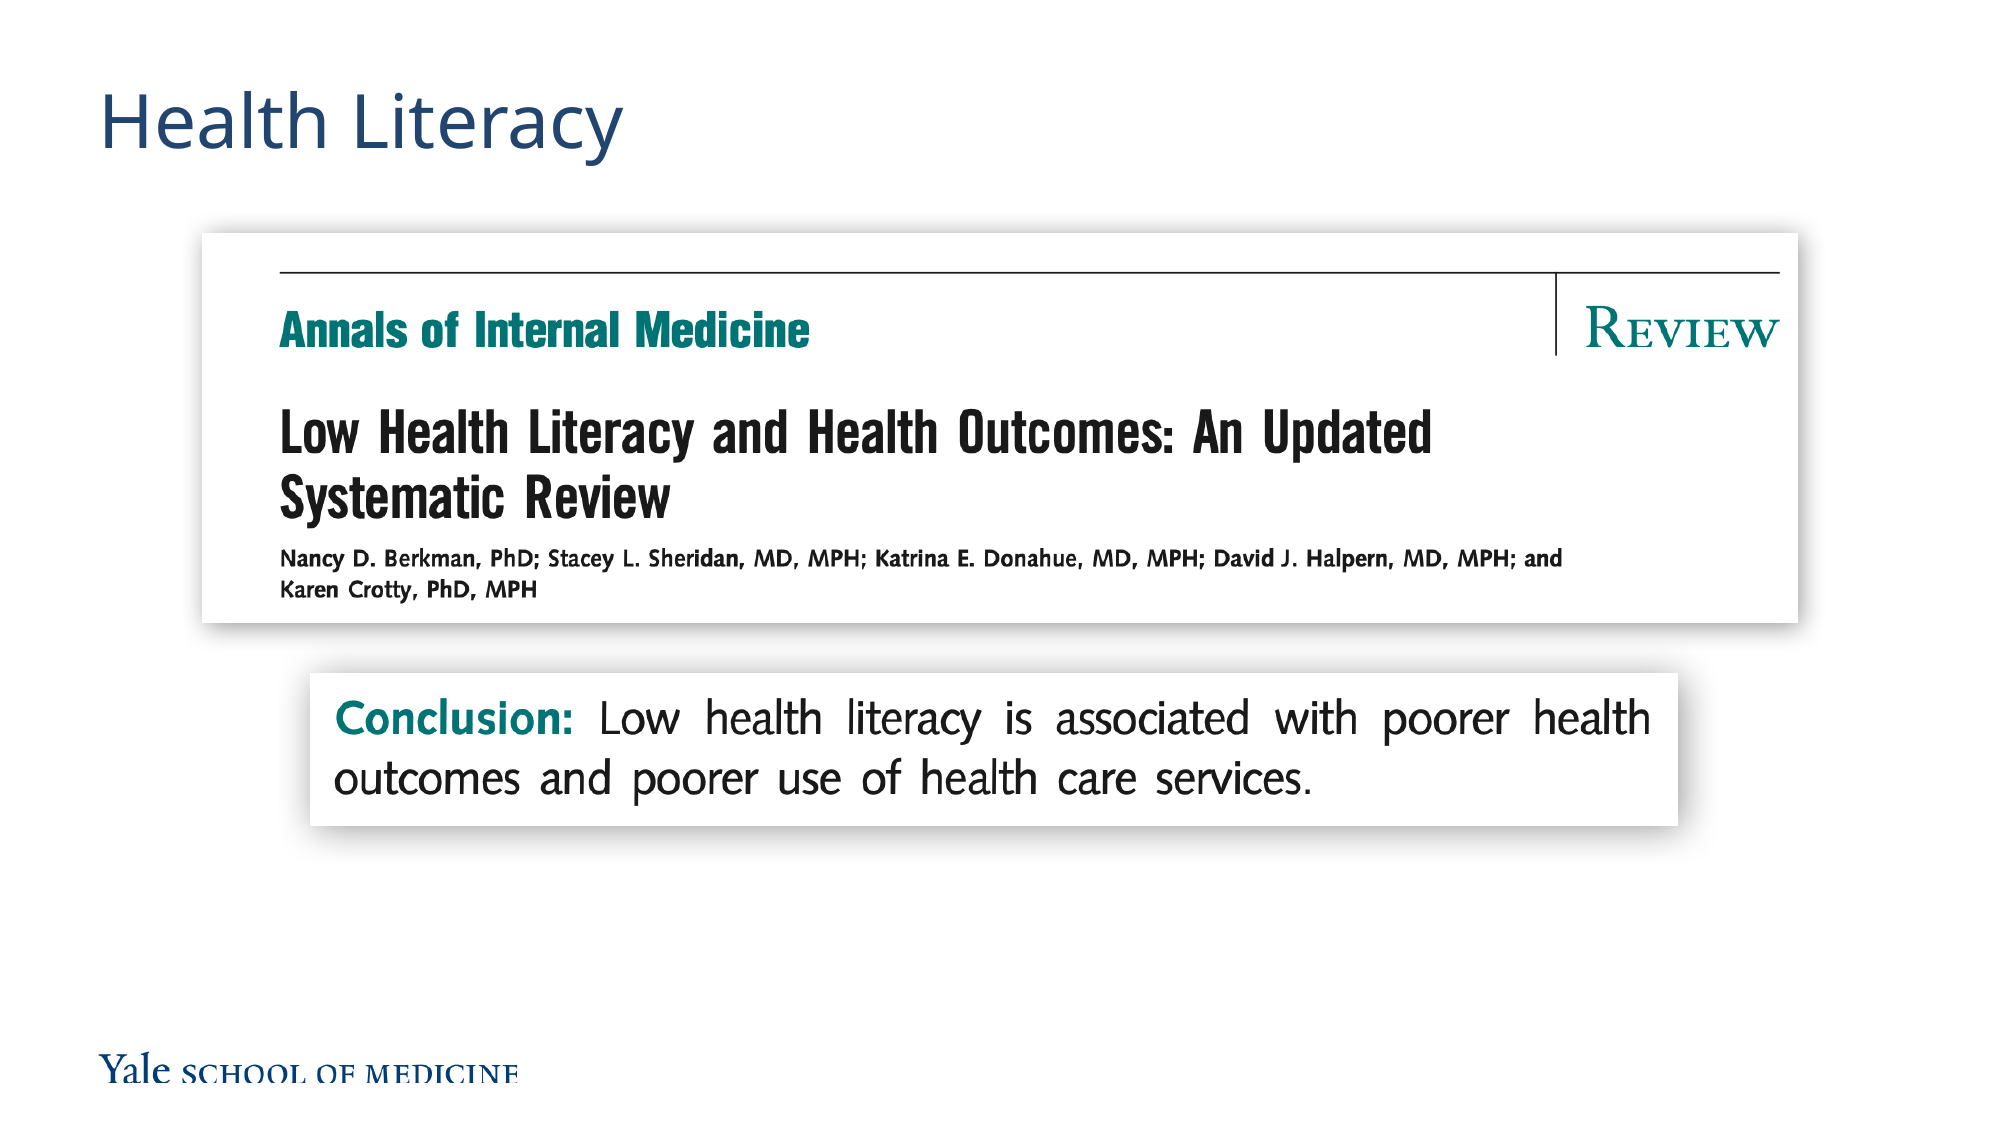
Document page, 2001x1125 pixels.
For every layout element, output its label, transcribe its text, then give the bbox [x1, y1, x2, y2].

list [202, 233, 1798, 623]
picture [310, 673, 1678, 826]
title Health Literacy [98, 76, 1875, 160]
